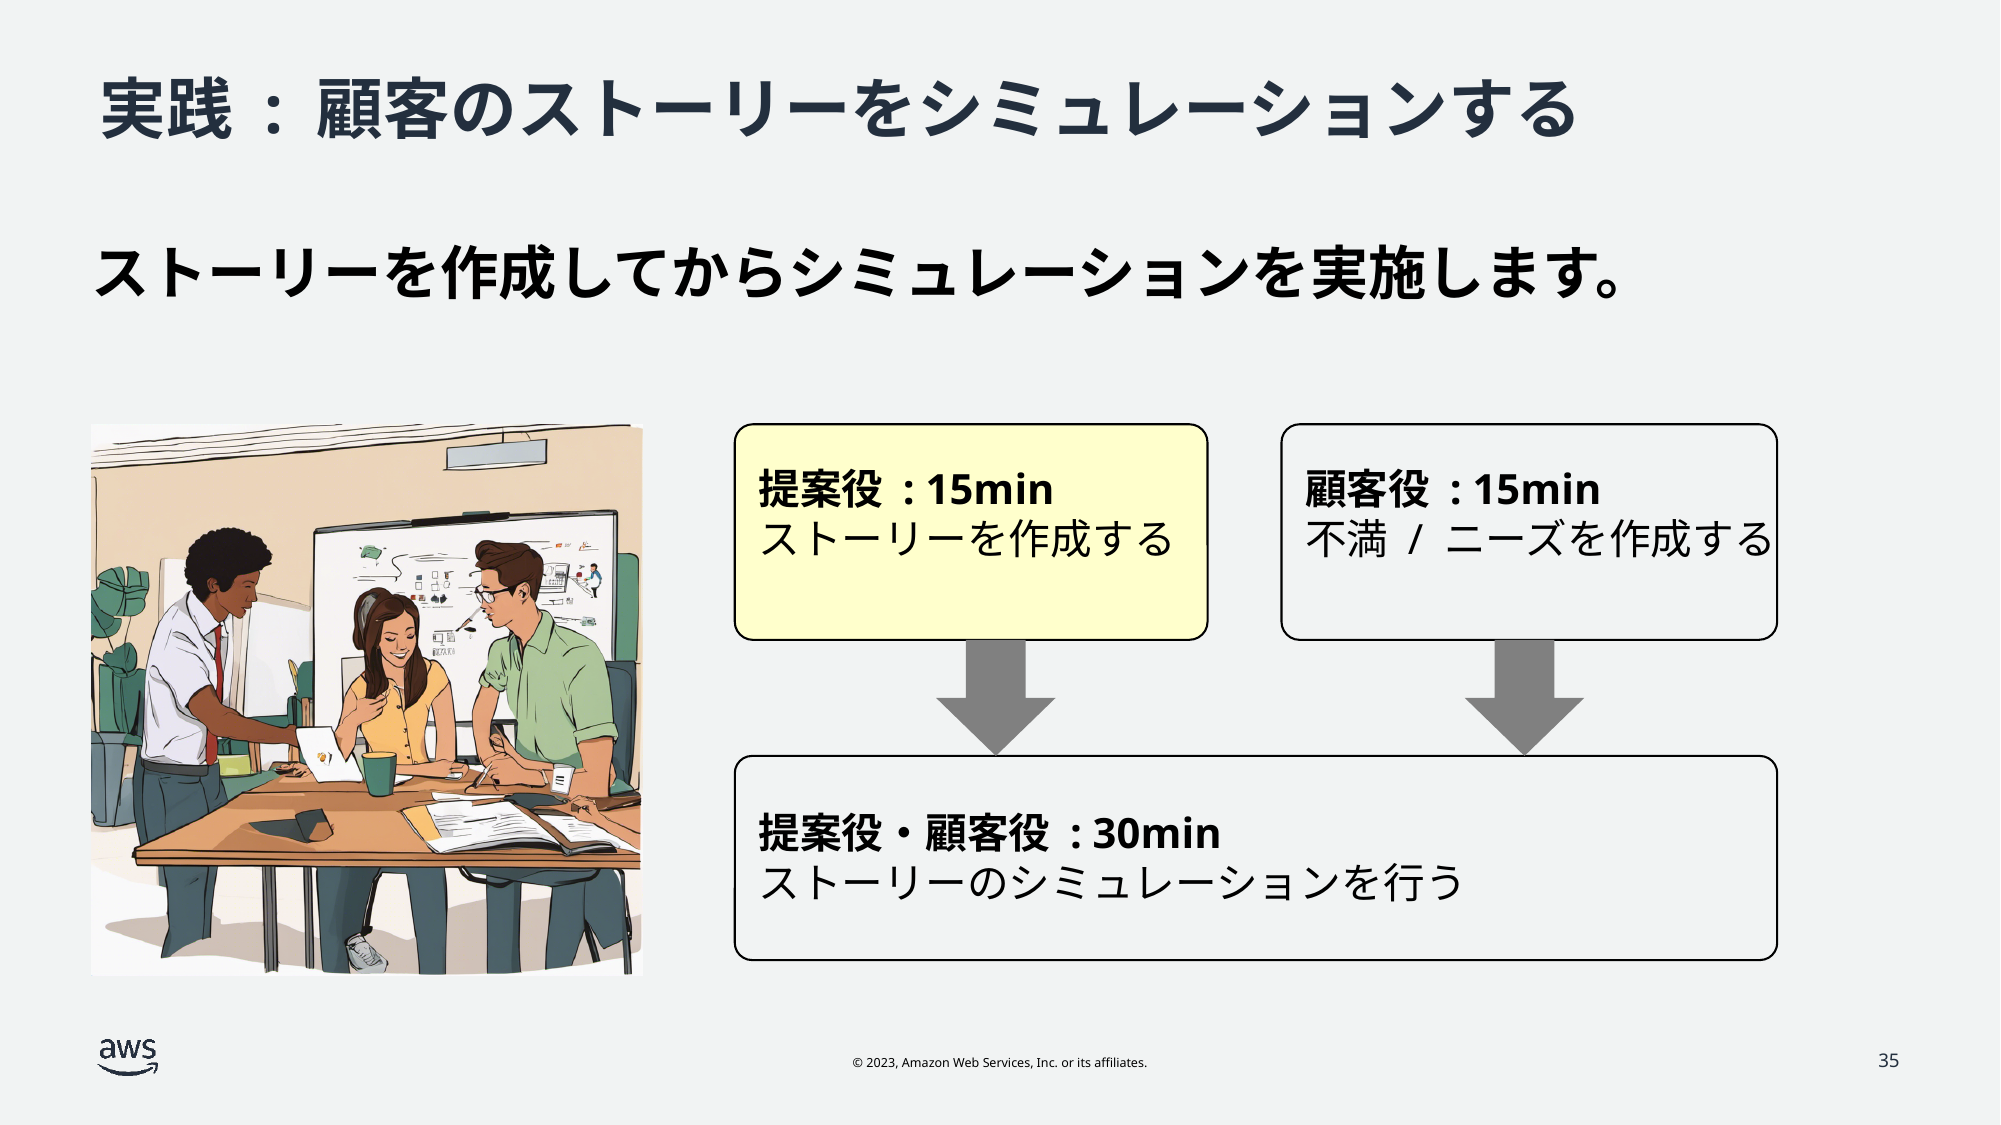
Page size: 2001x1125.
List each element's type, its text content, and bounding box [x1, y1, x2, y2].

text_box 提案役 : 15min ストーリーを作成する [758, 455, 1181, 571]
text_box [1462, 638, 1587, 758]
picture [97, 1039, 158, 1076]
text_box ストーリーを作成してからシミュレーションを実施します。 [91, 228, 1939, 314]
title 実践 : 顧客のストーリーをシミュレーションする [99, 68, 1898, 159]
text_box 顧客役 : 15min 不満 / ニーズを作成する [1305, 455, 1778, 571]
text_box [733, 754, 1779, 962]
text_box [1280, 423, 1779, 641]
text_box 提案役・顧客役 : 30min ストーリーのシミュレーションを行う [758, 799, 1751, 915]
picture [91, 424, 643, 976]
text_box [733, 423, 1209, 641]
text_box [933, 638, 1059, 758]
slide_number 35 [1464, 1031, 1915, 1092]
